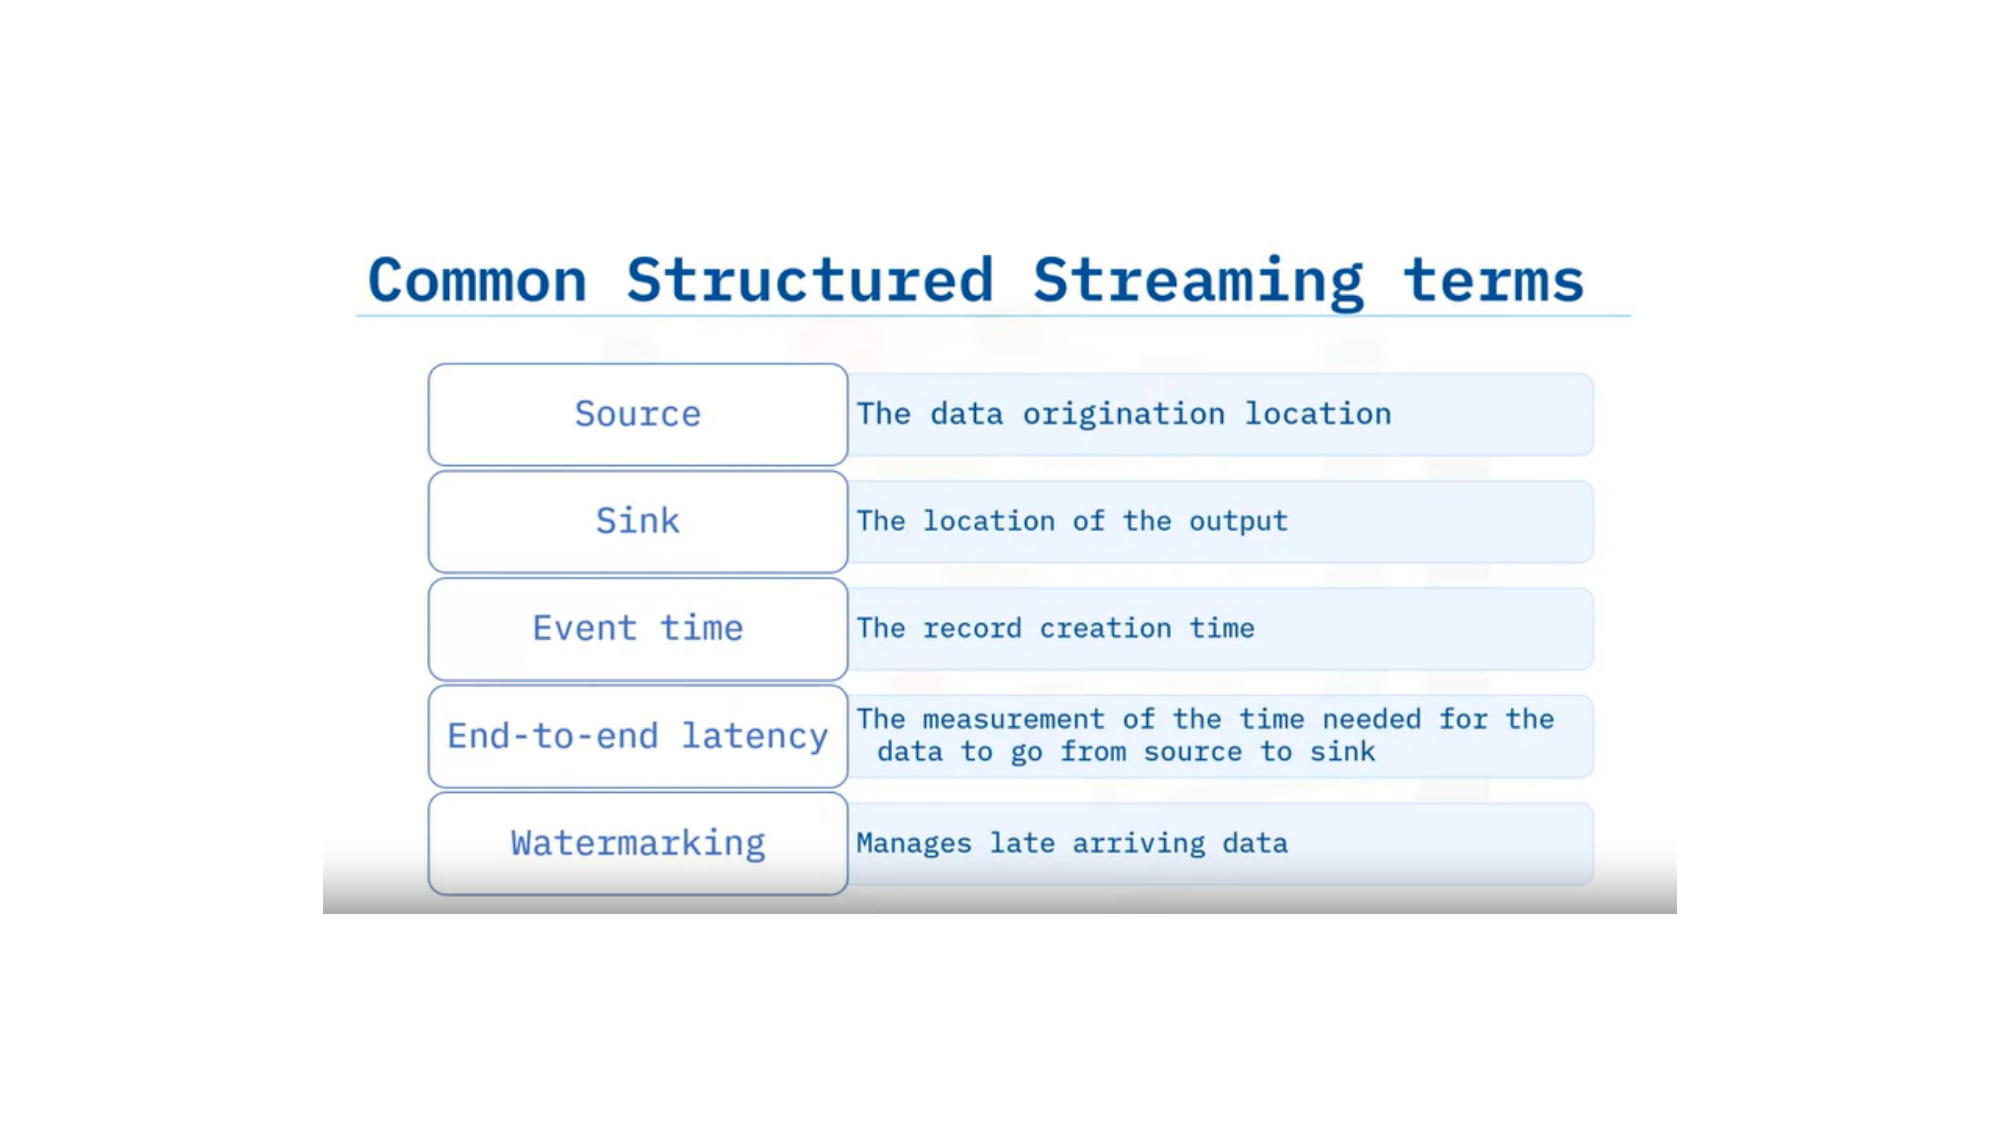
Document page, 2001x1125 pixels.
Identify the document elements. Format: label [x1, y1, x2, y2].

picture [323, 210, 1677, 914]
